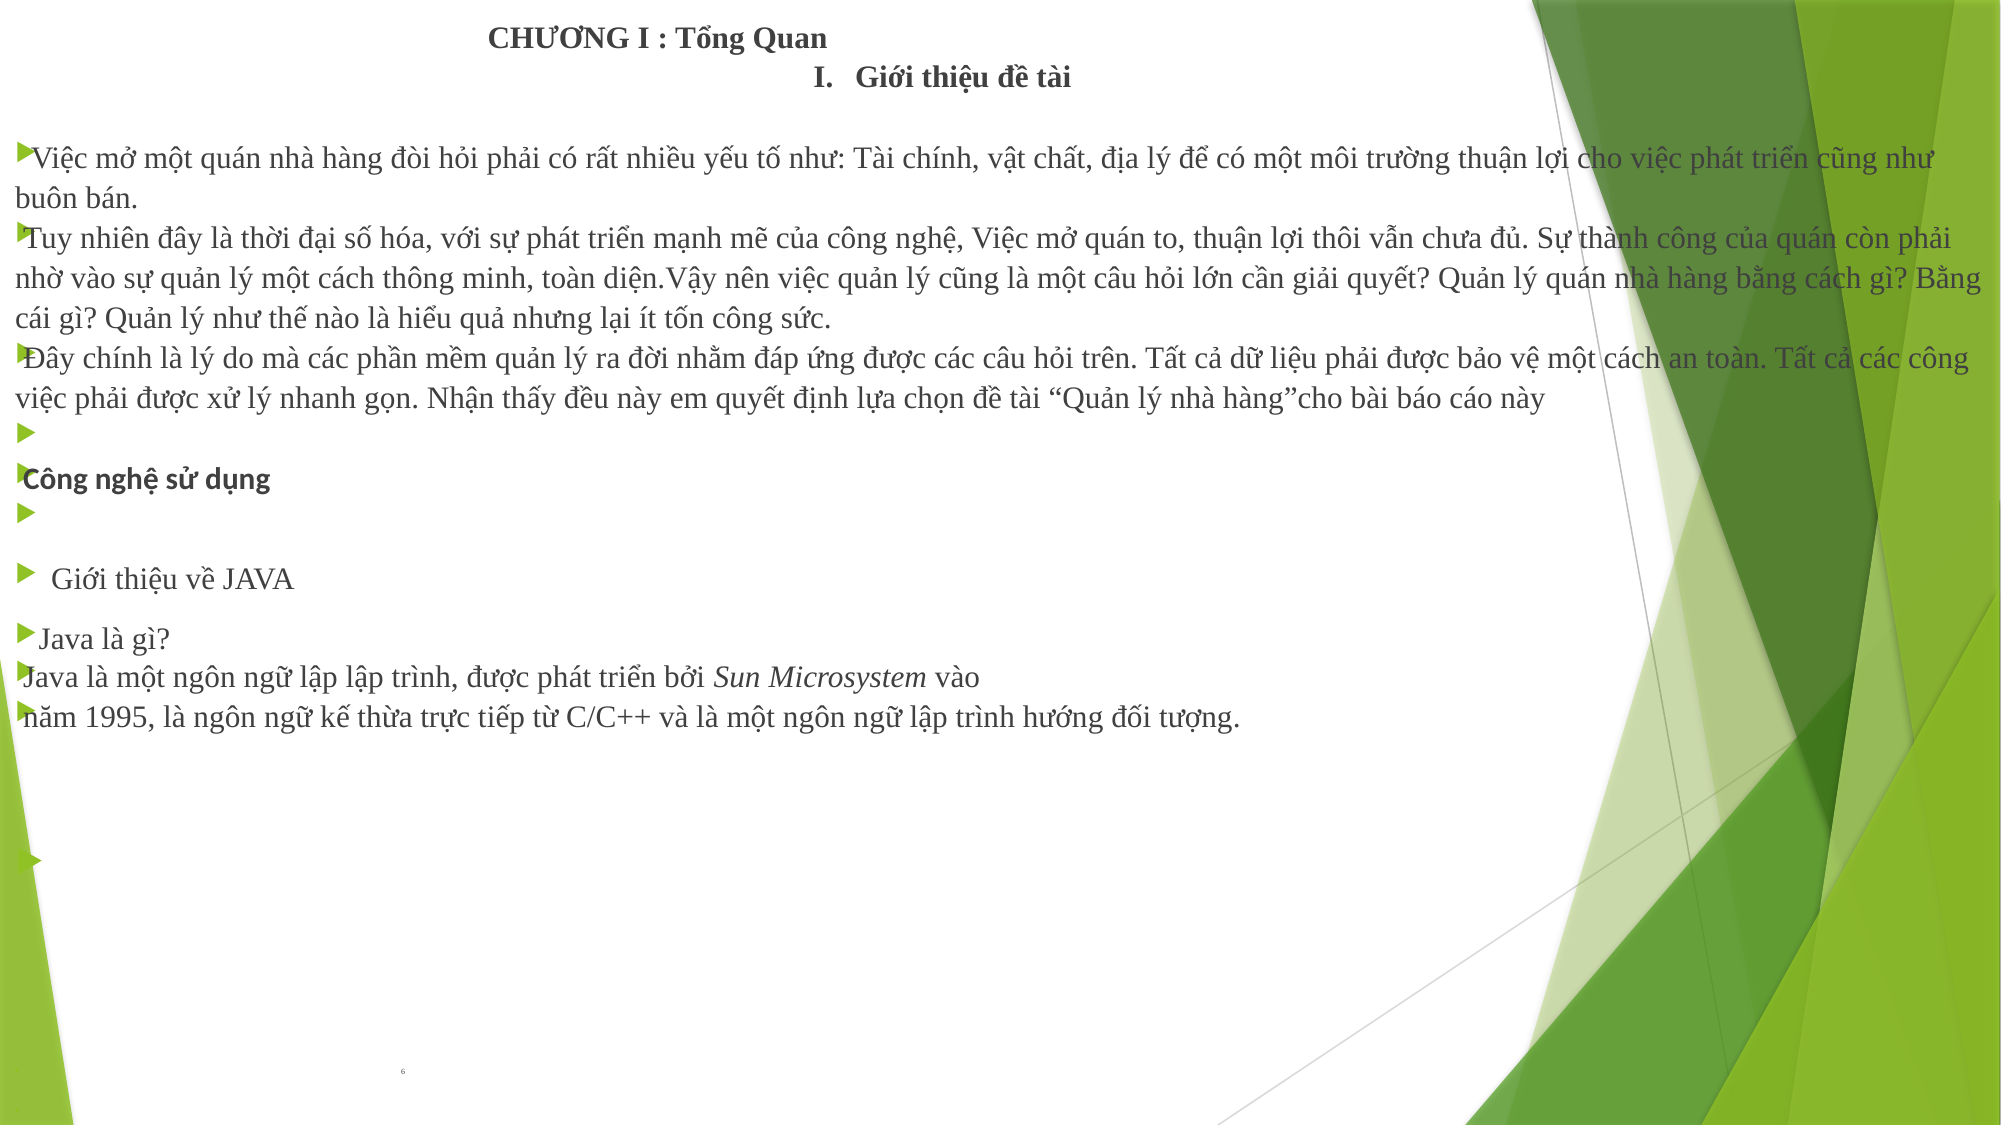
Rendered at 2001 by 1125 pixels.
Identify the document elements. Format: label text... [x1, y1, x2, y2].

list CHƯƠNG I : Tổng Quan I. Giới thiệu đề tài Việc mở một quán nhà hàng đòi hỏi phải có rất nhiều yếu tố như: Tài chính, vật chất, địa lý để có một môi trường thuận lợi cho việc phát triển cũng như buôn bán. Tuy nhiên đây là thời đại số hóa, với sự phát triển mạnh mẽ của công nghệ, Việc mở quán to, thuận lợi thôi vẫn chưa đủ. Sự thành công của quán còn phải nhờ vào sự quản lý một cách thông minh, toàn diện.Vậy nên việc quản lý cũng là một câu hỏi lớn cần giải quyết? Quản lý quán nhà hàng bằng cách gì? Bằng cái gì? Quản lý như thế nào là hiểu quả nhưng lại ít tốn công sức. Đây chính là lý do mà các phần mềm quản lý ra đời nhằm đáp ứng được các câu hỏi trên. Tất cả dữ liệu phải được bảo vệ một cách an toàn. Tất cả các công việc phải được xử lý nhanh gọn. Nhận thấy đều này em quyết định lựa chọn đề tài “Quản lý nhà hàng”cho bài báo cáo này Công nghệ sử dụng Giới thiệu về JAVA Java là gì? Java là một ngôn ngữ lập lập trình, được phát triển bởi Sun Microsystem vào năm 1995, là ngôn ngữ kế thừa trực tiếp từ C/C++ và là một ngôn ngữ lập trình hướng đối tượng. 6 [0, 0, 2000, 1125]
